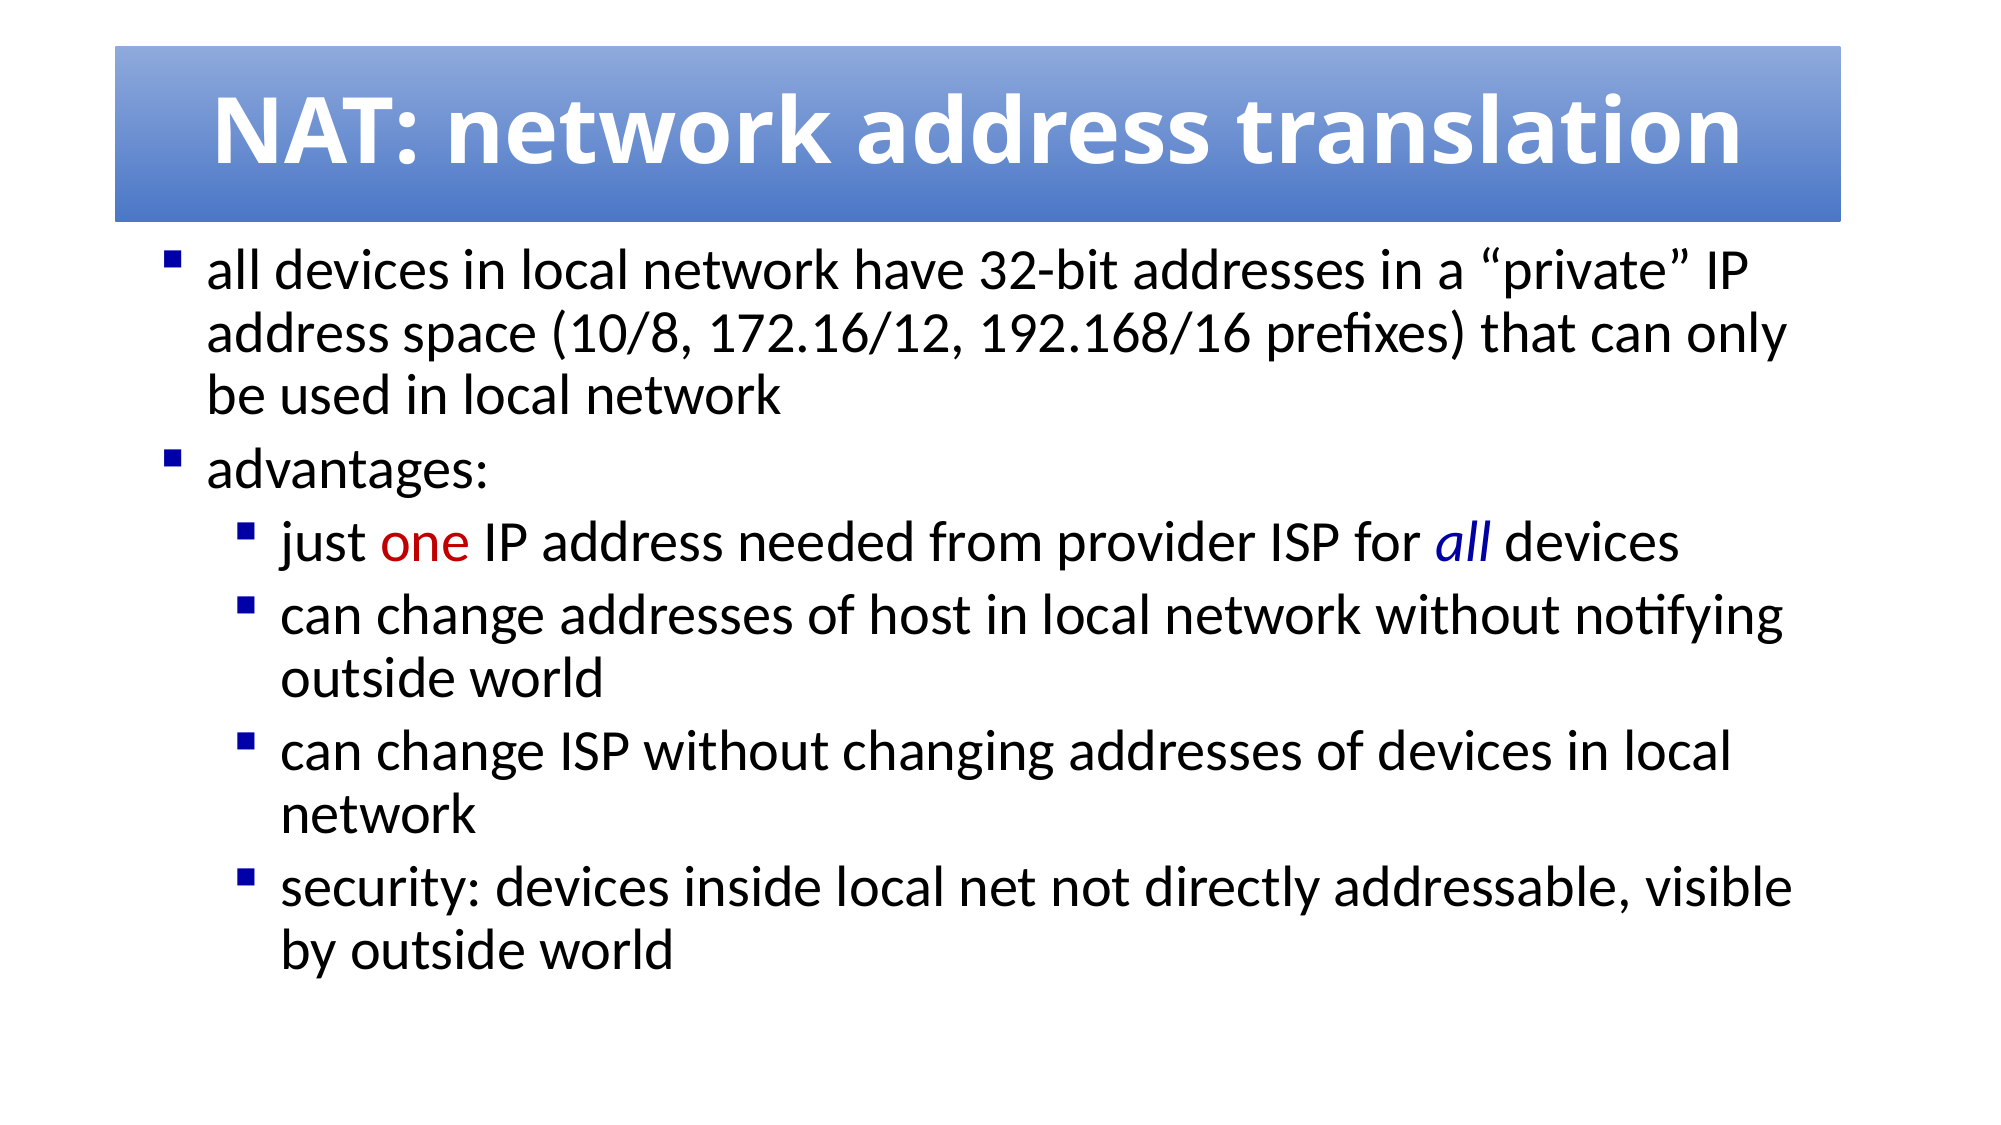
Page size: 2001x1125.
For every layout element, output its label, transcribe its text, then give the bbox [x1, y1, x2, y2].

title NAT: network address translation [115, 46, 1841, 222]
text_box all devices in local network have 32-bit addresses in a “private” IP address space (10/8, 172.16/12, 192.168/16 prefixes) that can only be used in local network advantages: just one IP address needed from provider ISP for all devices can change addresses of host in local network without notifying outside world can change ISP without changing addresses of devices in local network security: devices inside local net not directly addressable, visible by outside world [77, 231, 1818, 1099]
